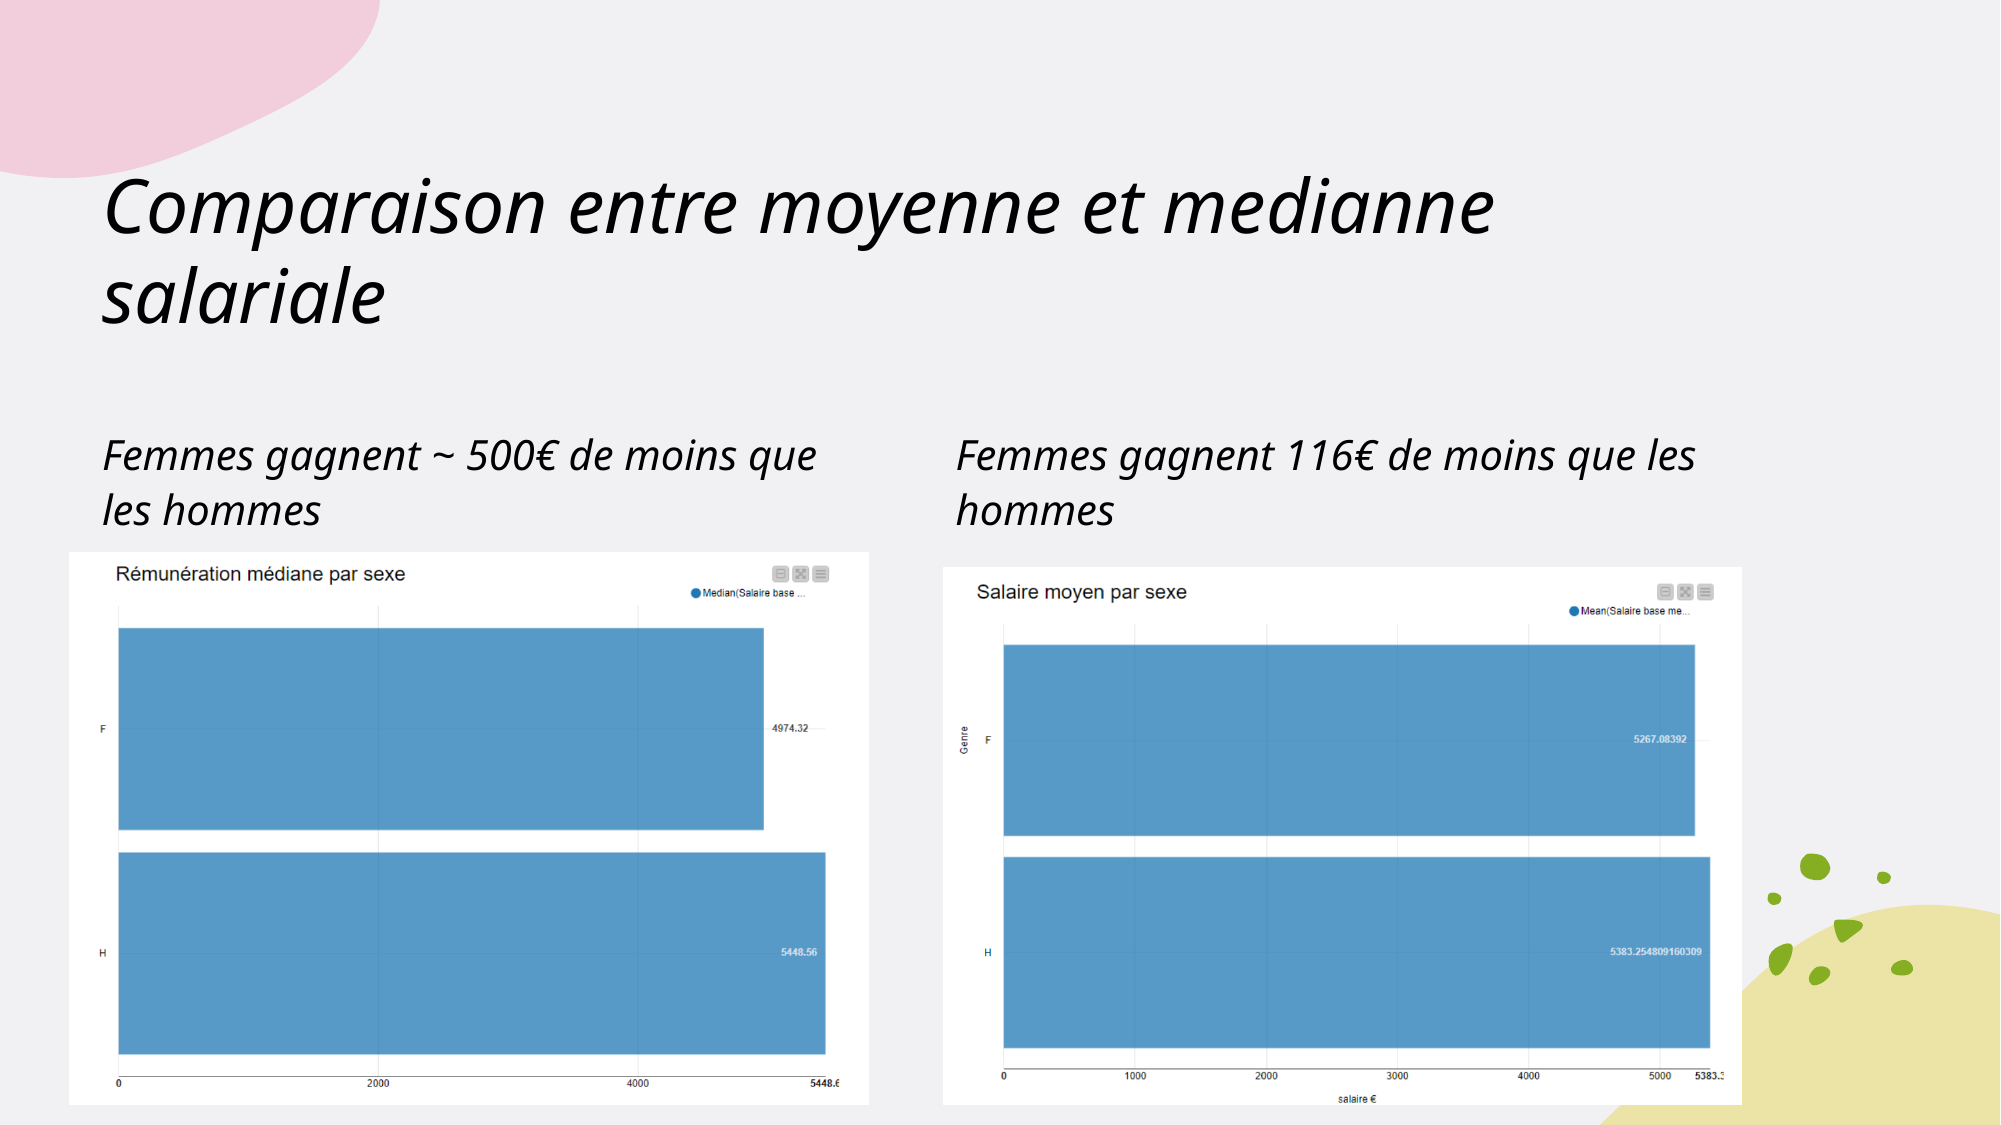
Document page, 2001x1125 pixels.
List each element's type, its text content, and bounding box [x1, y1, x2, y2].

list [69, 552, 869, 1105]
list Femmes gagnent 116€ de moins que les hommes [940, 413, 1740, 542]
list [942, 567, 1742, 1105]
title Comparaison entre moyenne et medianne salariale [86, 129, 1740, 347]
list Femmes gagnent ~ 500€ de moins que les hommes [86, 413, 882, 542]
